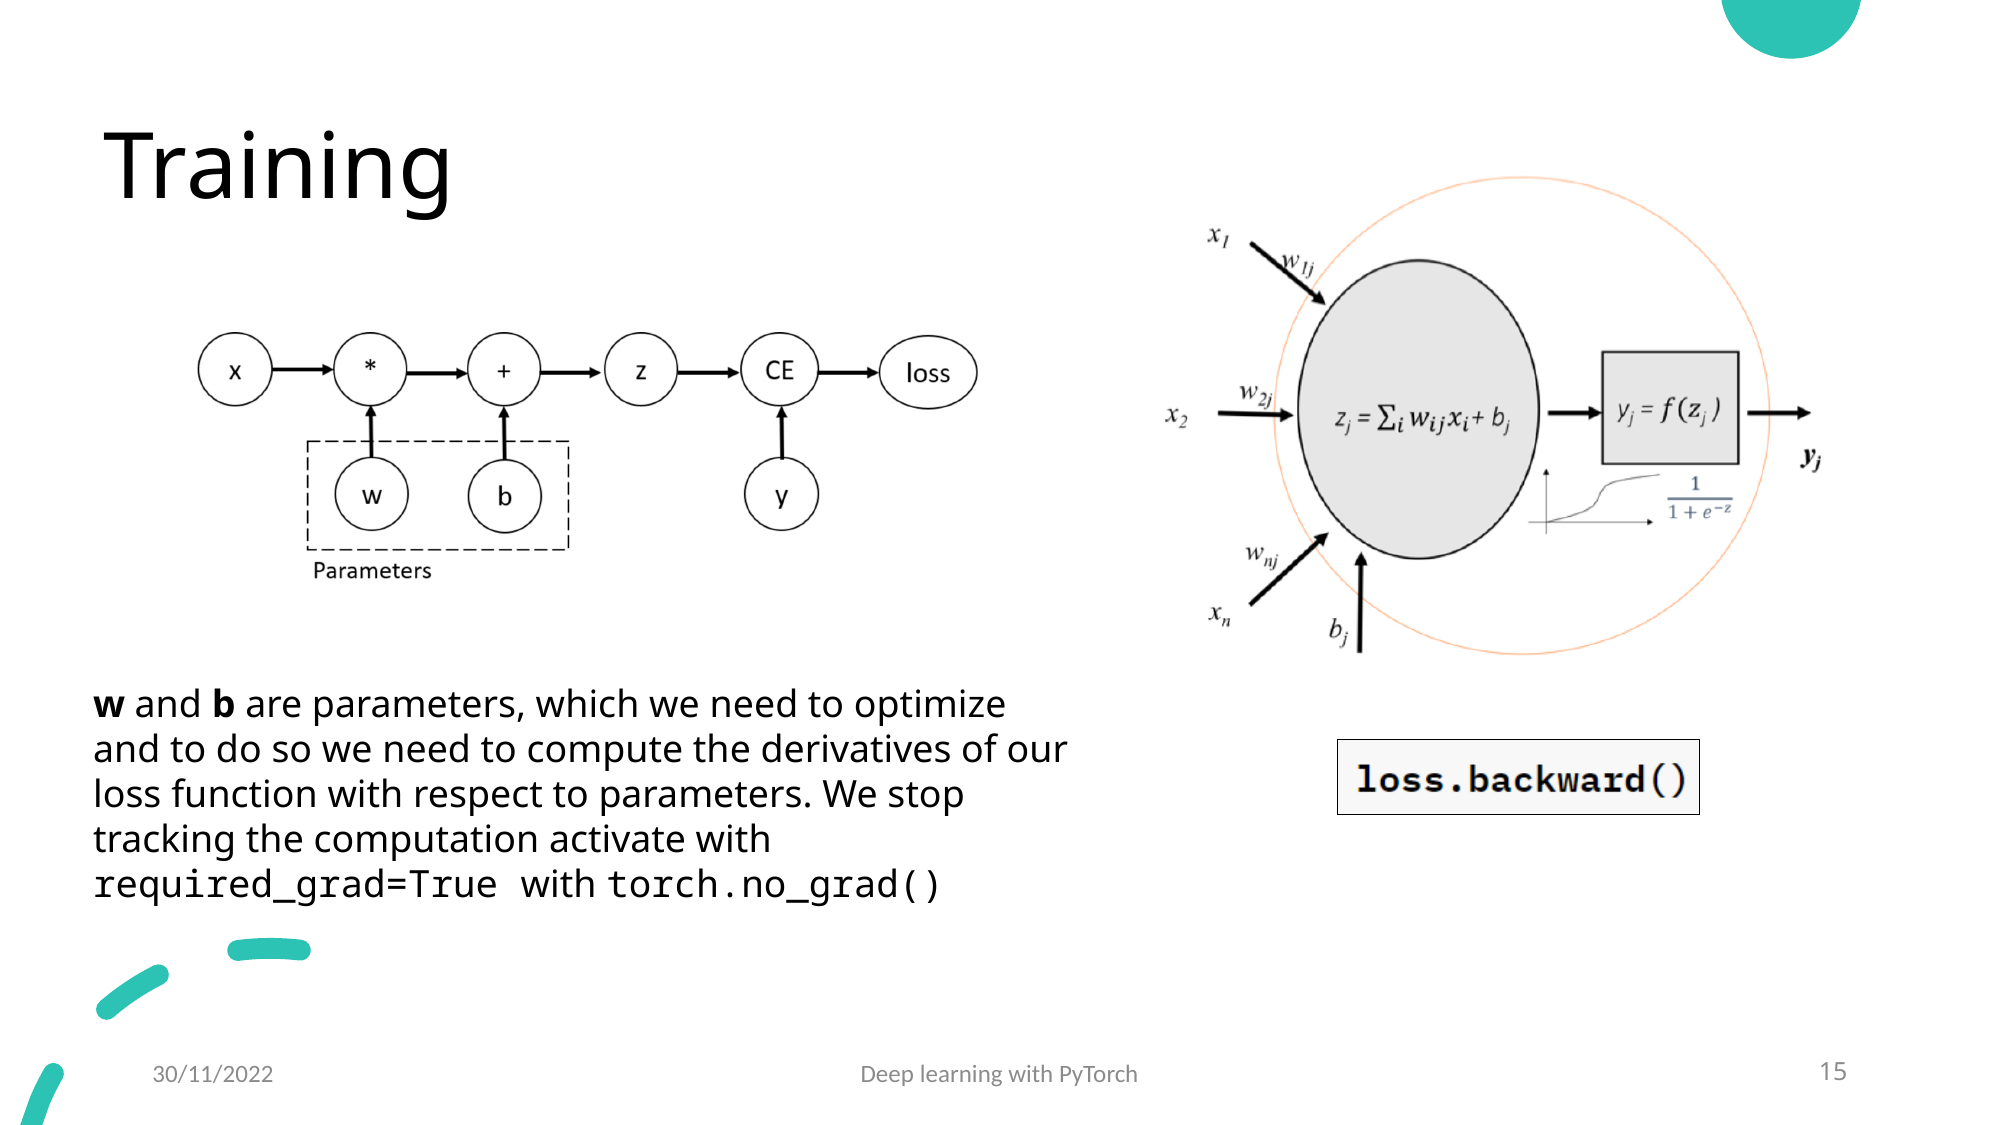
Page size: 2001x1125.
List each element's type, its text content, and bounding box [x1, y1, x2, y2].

picture [1337, 739, 1700, 815]
picture [187, 324, 988, 581]
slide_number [137, 1042, 588, 1103]
title Training [88, 59, 1814, 278]
picture [1113, 152, 1863, 687]
text_box w and b are parameters, which we need to optimize and to do so we need to compute the derivatives of our loss function with respect to parameters. We stop tracking the computation activate with required_grad=True with torch.no_grad() [78, 672, 1097, 913]
slide_number 15 [1412, 1042, 1863, 1103]
footer Deep learning with PyTorch [662, 1042, 1338, 1103]
